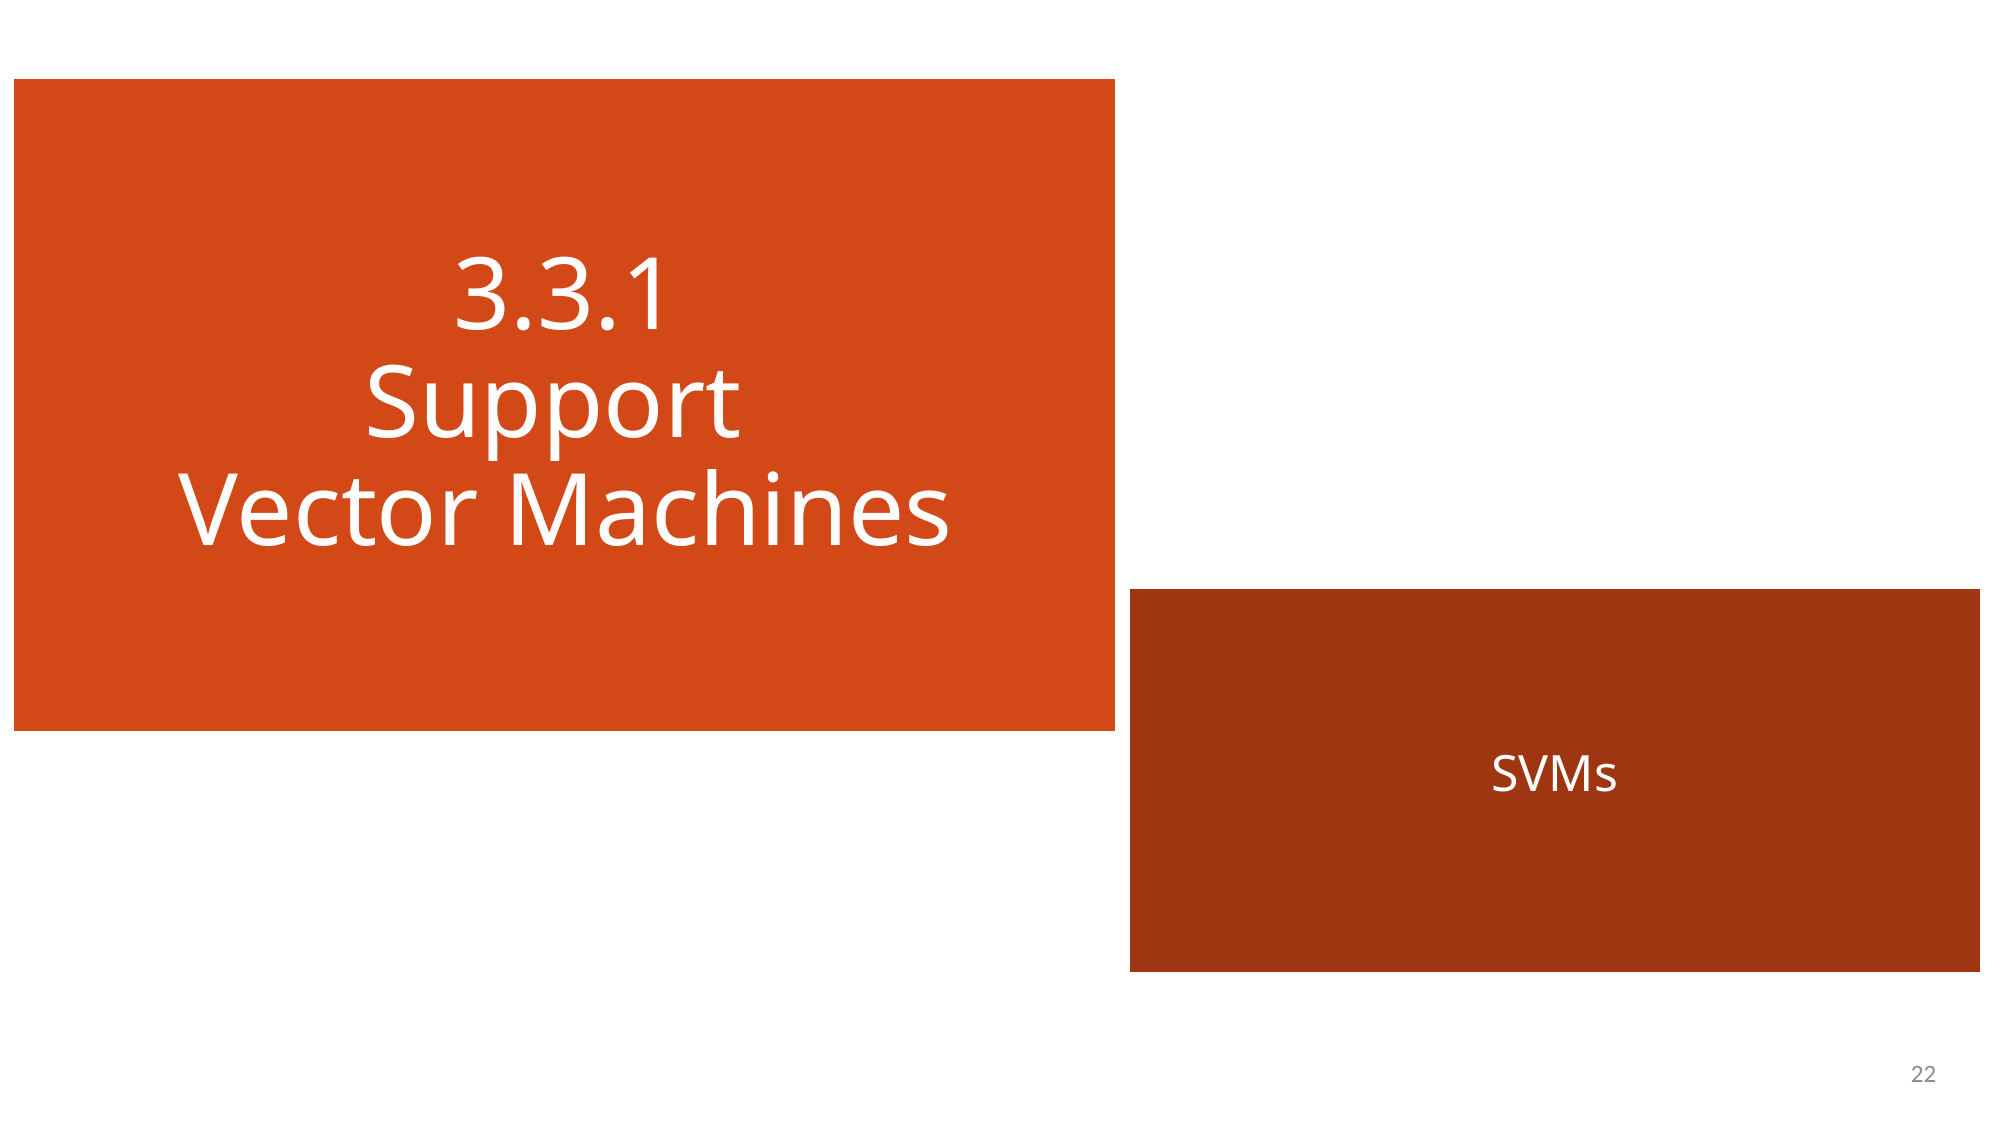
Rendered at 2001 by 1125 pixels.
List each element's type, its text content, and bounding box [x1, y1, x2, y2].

slide_number 22 [1811, 1042, 1952, 1103]
subtitle SVMs [1146, 648, 1963, 902]
title 3.3.1 Support Vector Machines [34, 123, 1098, 688]
